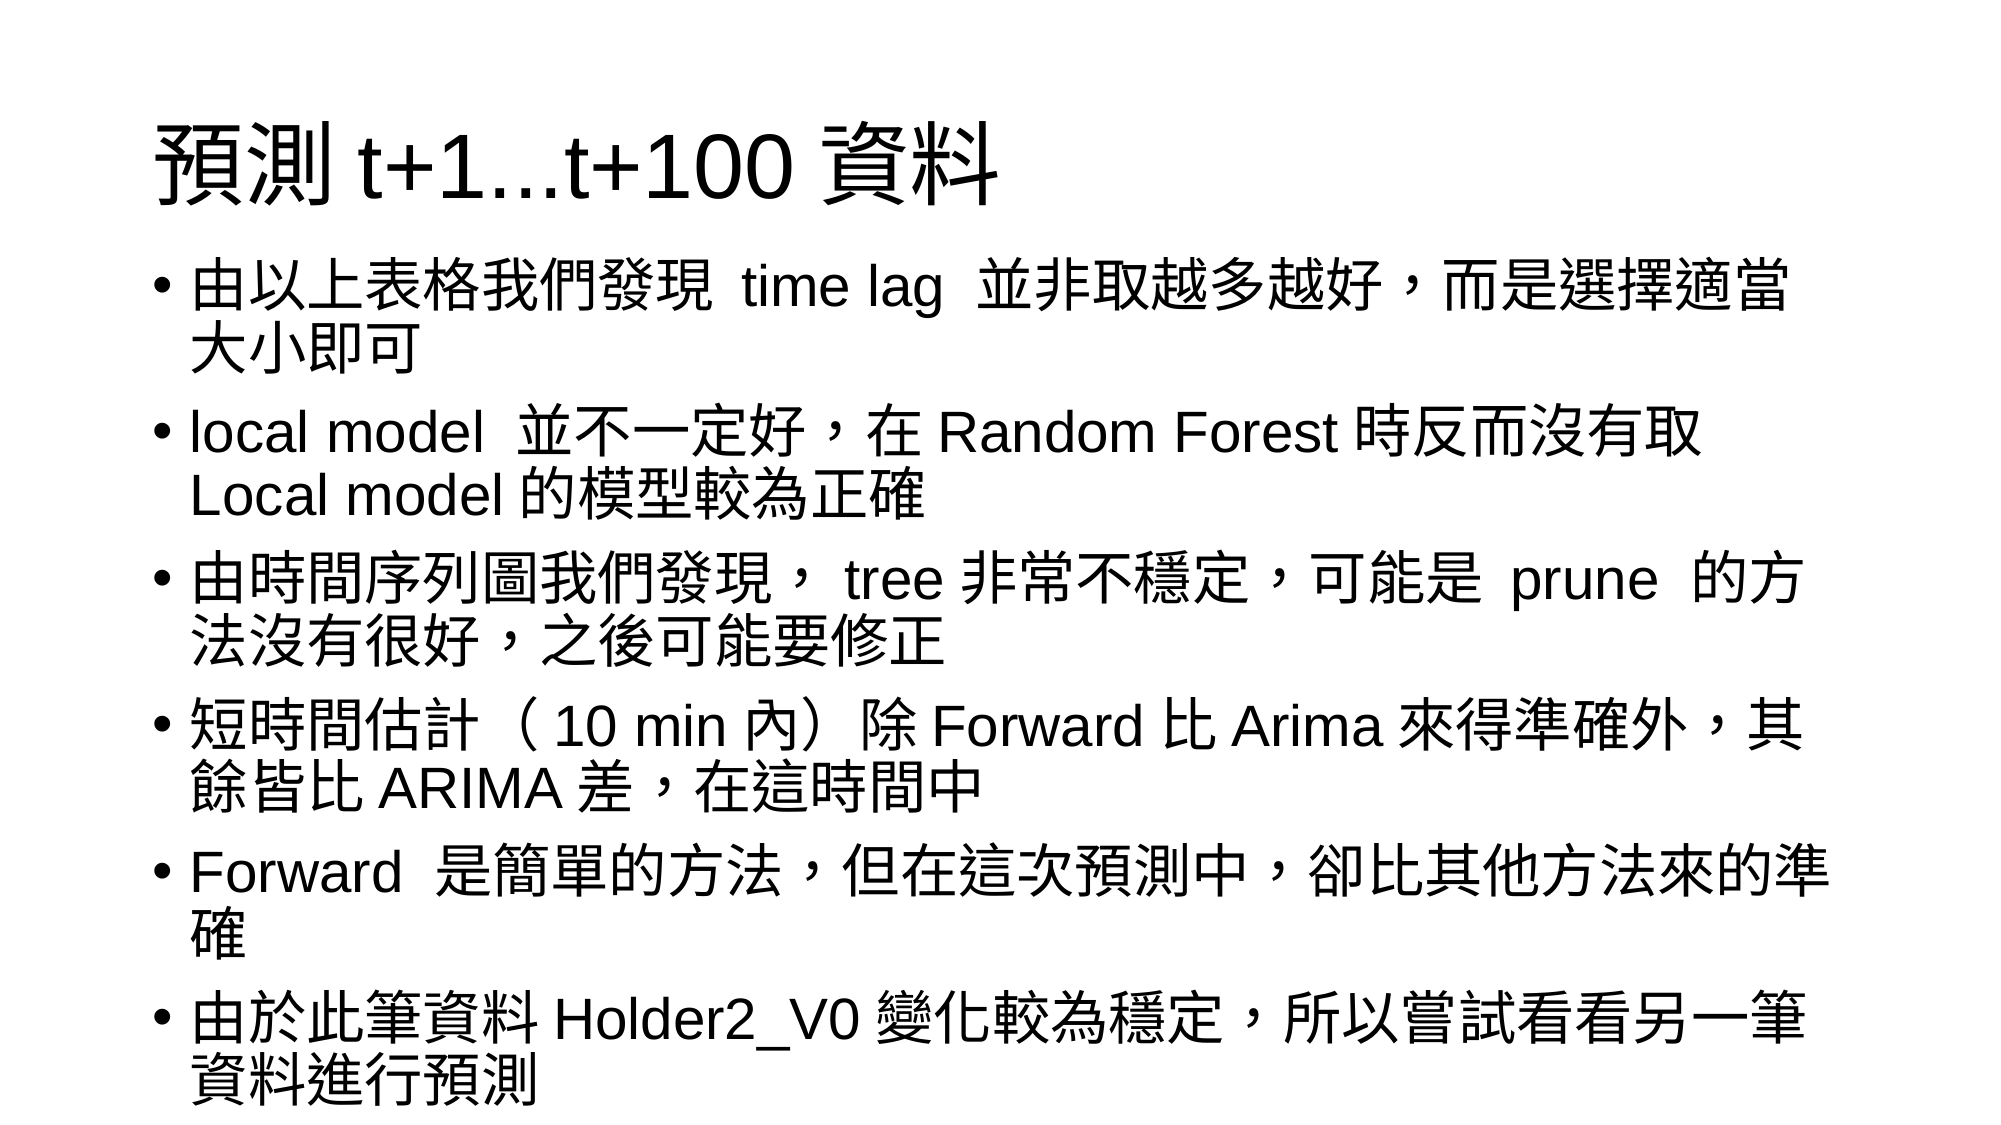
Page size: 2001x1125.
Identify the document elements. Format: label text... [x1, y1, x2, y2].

title 預測t+1...t+100資料 [137, 59, 1863, 248]
list 由以上表格我們發現 time lag 並非取越多越好，而是選擇適當大小即可 local model 並不一定好，在Random Forest時反而沒有取Local model的模型較為正確 由時間序列圖我們發現，tree非常不穩定，可能是 prune 的方法沒有很好，之後可能要修正 短時間估計（10 min內）除Forward比Arima來得準確外，其餘皆比ARIMA差，在這時間中 Forward 是簡單的方法，但在這次預測中，卻比其他方法來的準確 由於此筆資料Holder2_V0變化較為穩定，所以嘗試看看另一筆資料進行預測 [137, 248, 1863, 1125]
